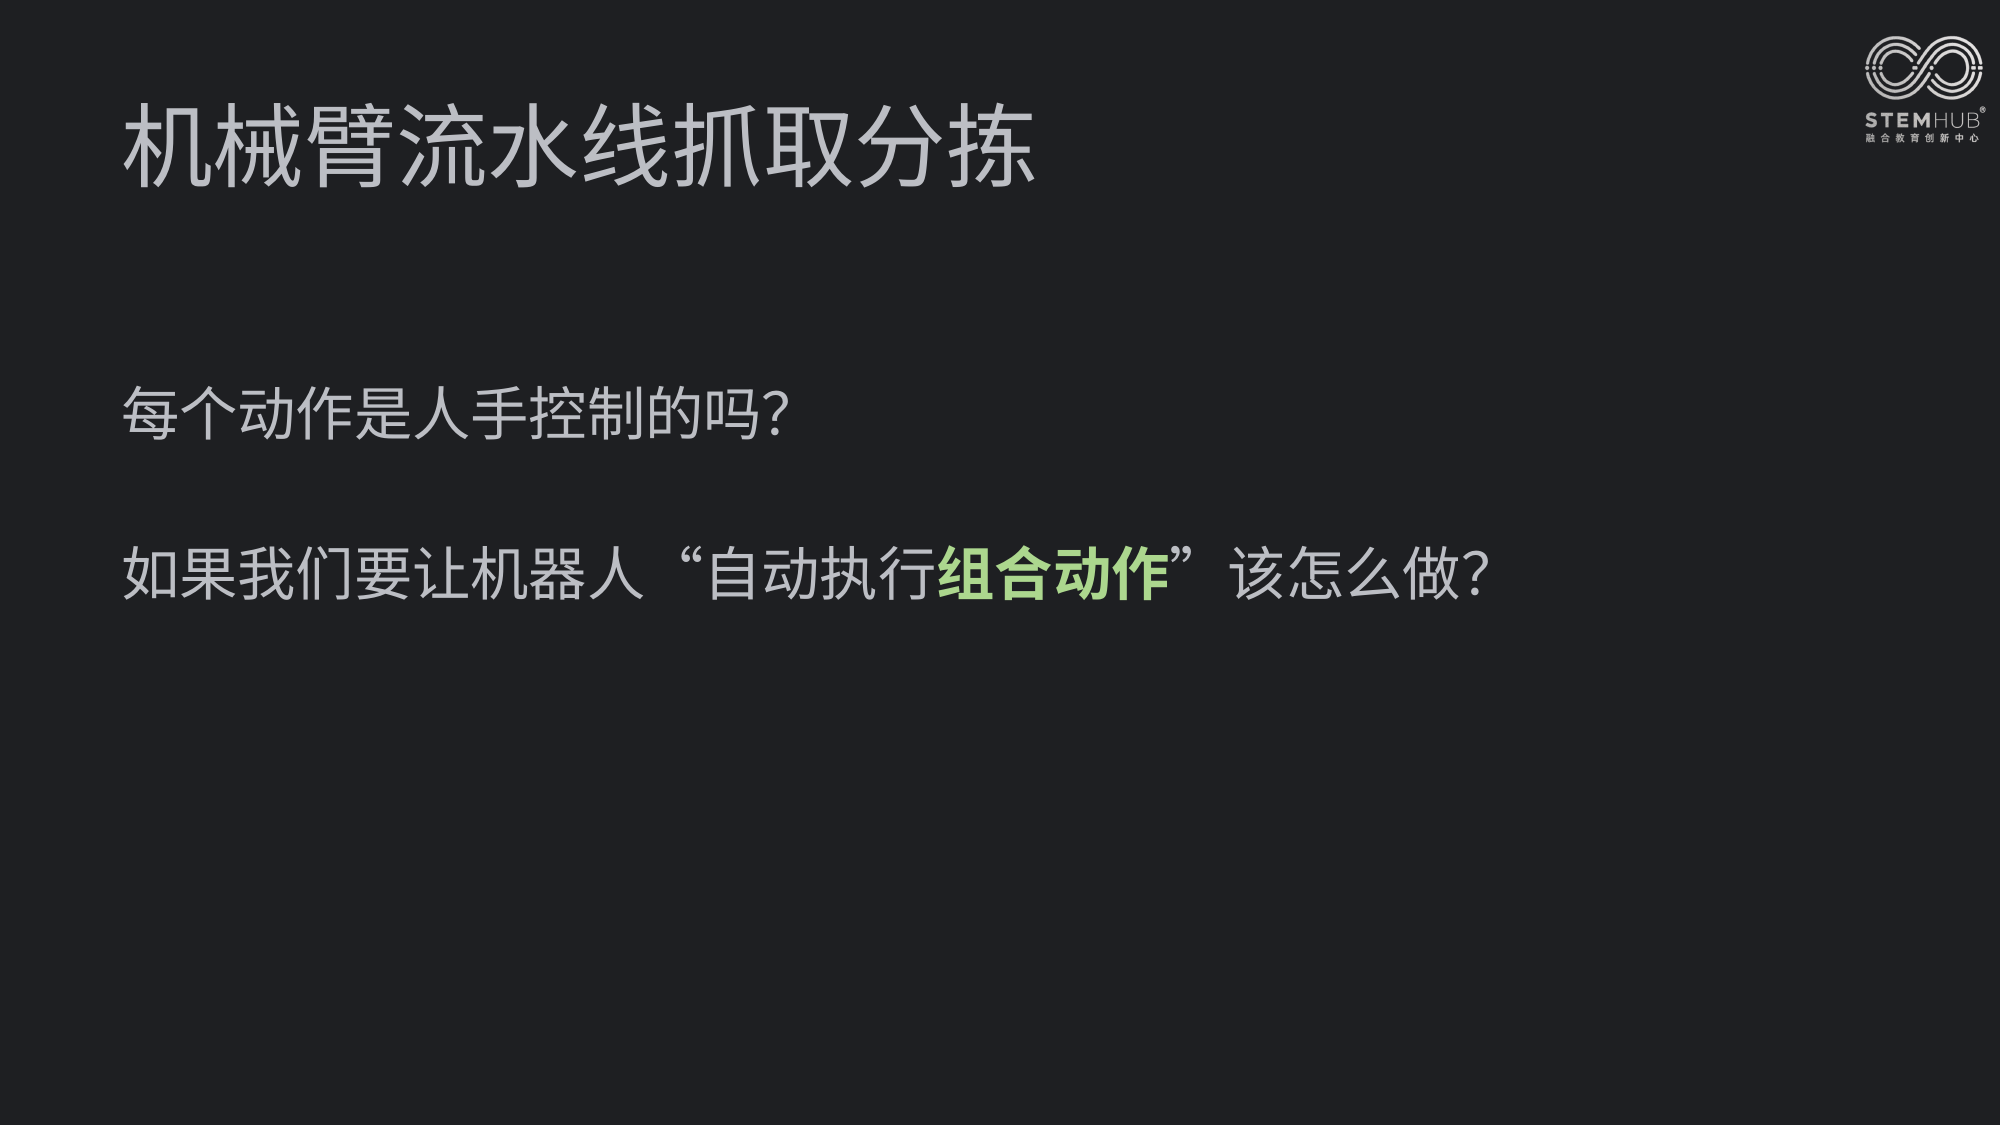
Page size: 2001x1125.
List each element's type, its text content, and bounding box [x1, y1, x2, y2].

list 每个动作是人手控制的吗？ 如果我们要让机器人“自动执行组合动作”该怎么做？ [106, 299, 1851, 1014]
title 机械臂流水线抓取分拣 [106, 42, 1832, 260]
picture [1849, 0, 2000, 180]
